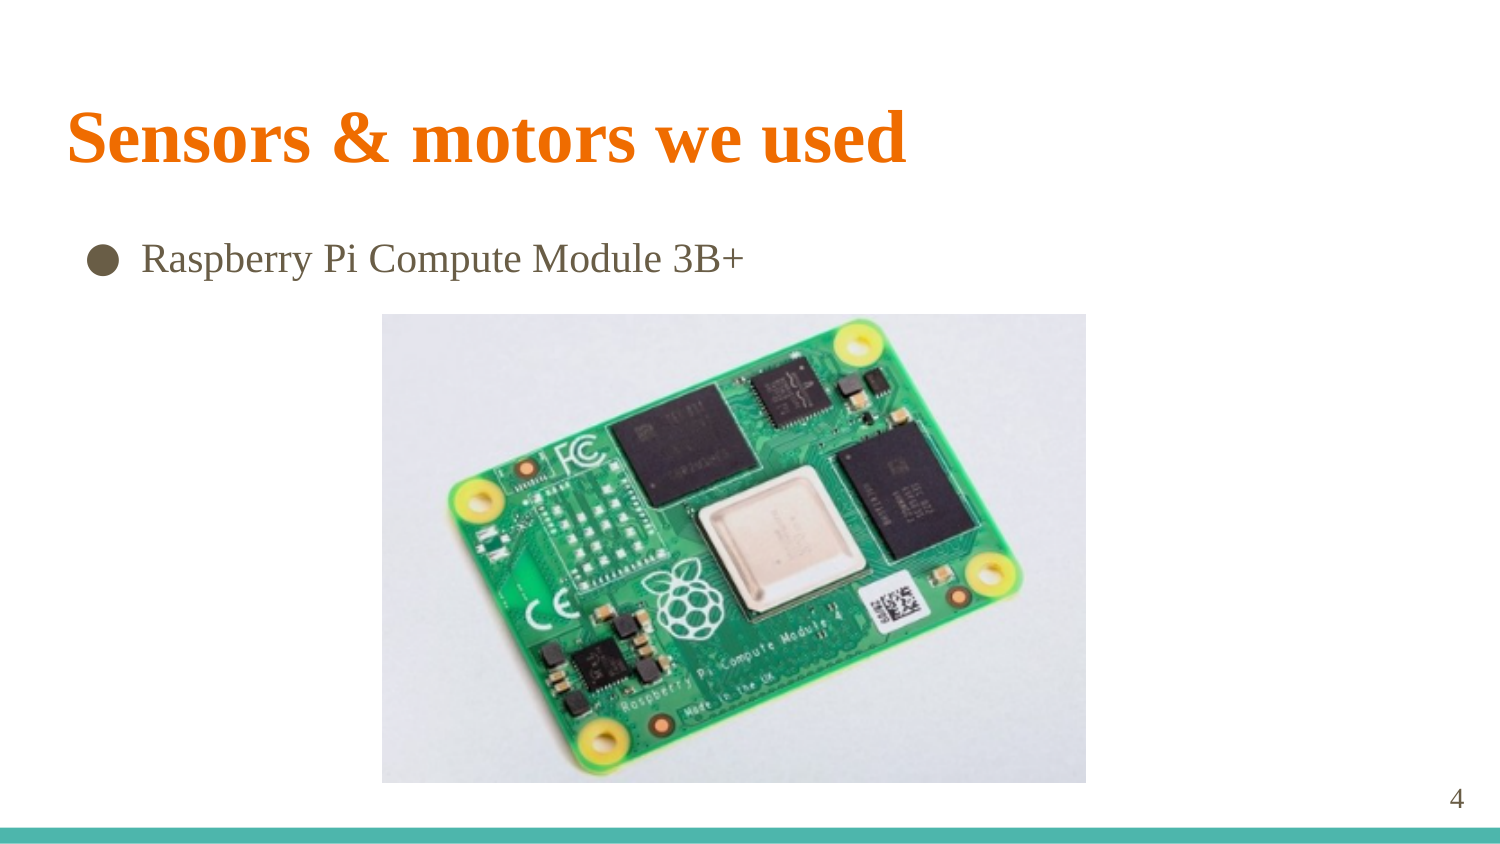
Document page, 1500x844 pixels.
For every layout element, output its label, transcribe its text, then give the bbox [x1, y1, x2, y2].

picture [381, 313, 1087, 783]
list Raspberry Pi Compute Module 3B+ [51, 207, 1449, 750]
title Sensors & motors we used [51, 72, 1449, 189]
slide_number 3 [1389, 764, 1480, 830]
